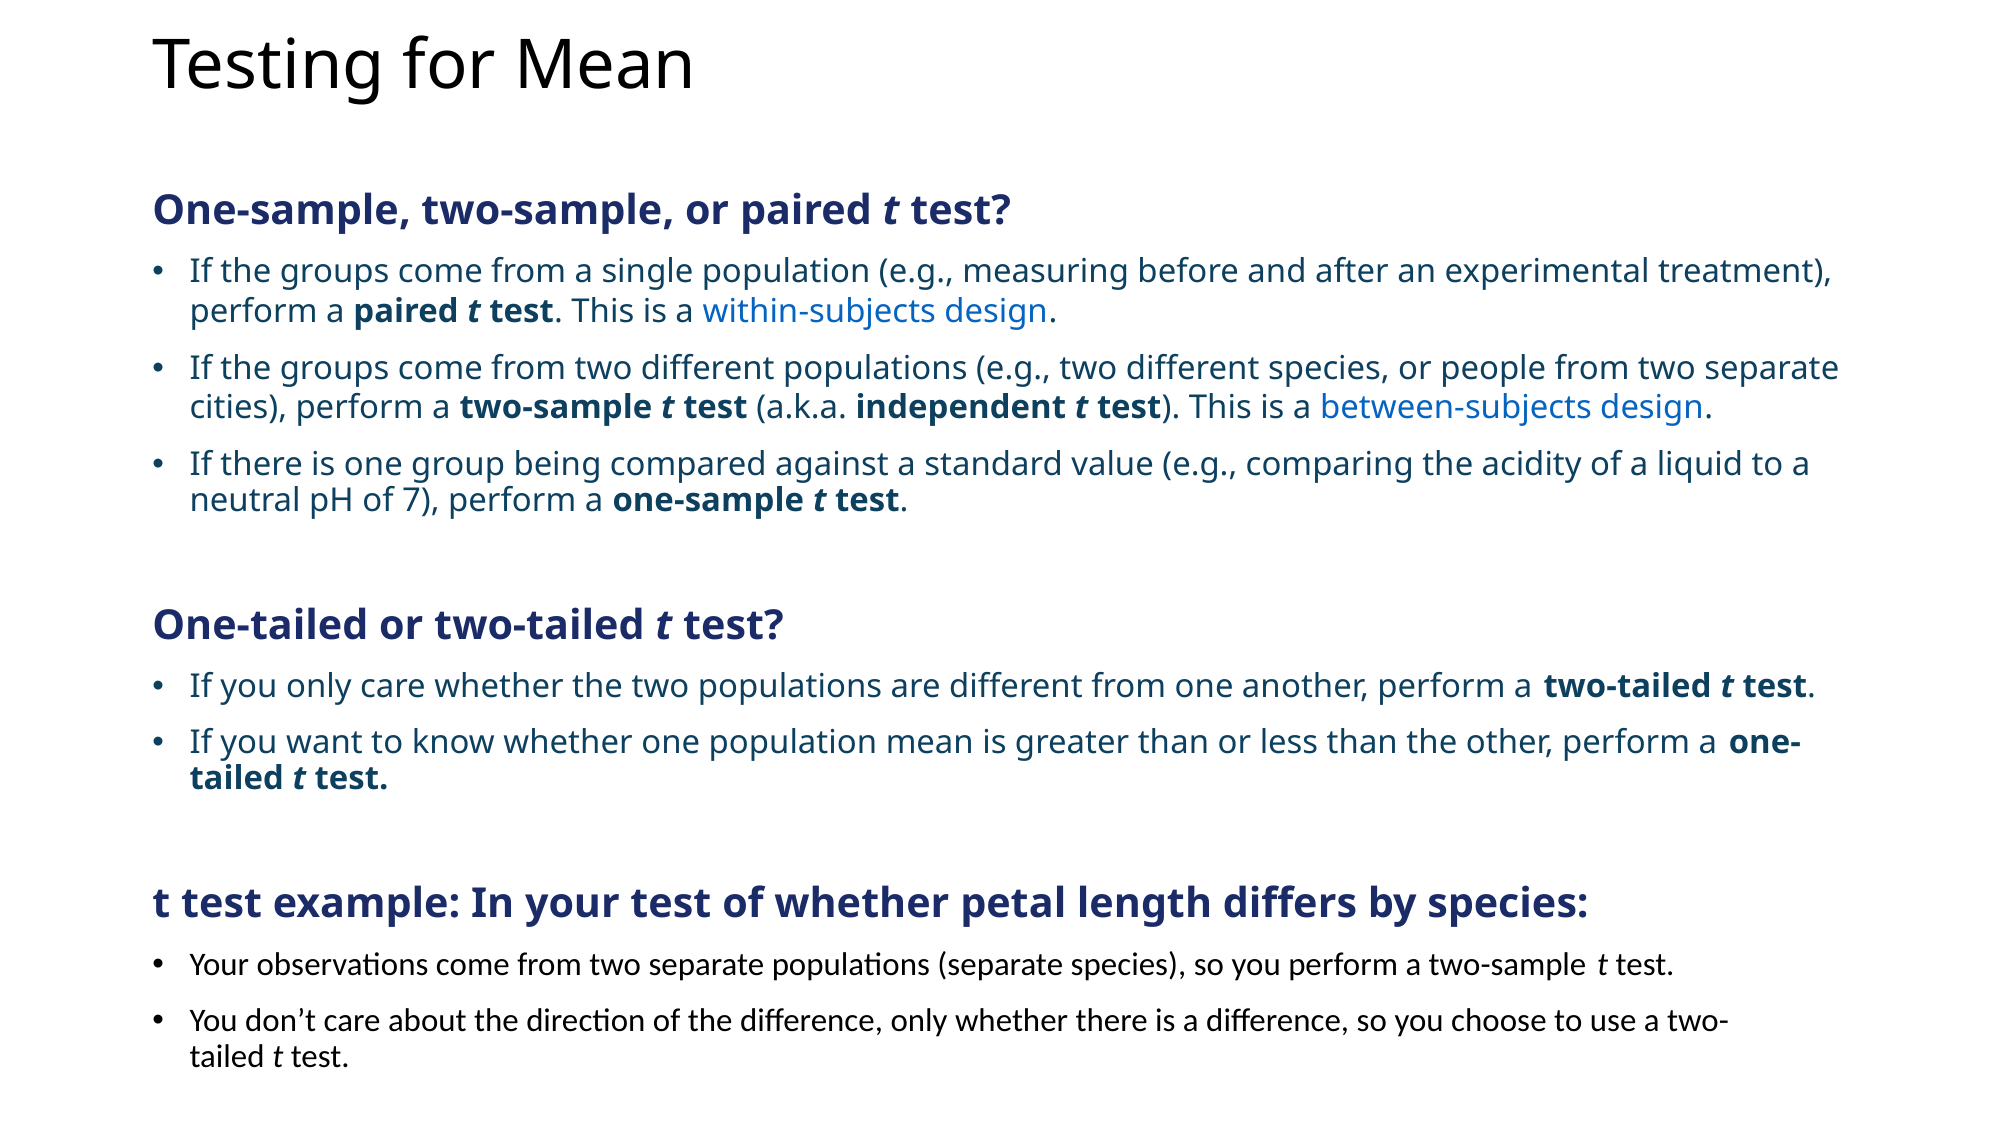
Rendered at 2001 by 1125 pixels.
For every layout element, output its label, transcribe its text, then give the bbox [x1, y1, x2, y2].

list One-sample, two-sample, or paired t test? If the groups come from a single population (e.g., measuring before and after an experimental treatment), perform a paired t test. This is a within-subjects design. If the groups come from two different populations (e.g., two different species, or people from two separate cities), perform a two-sample t test (a.k.a. independent t test). This is a between-subjects design. If there is one group being compared against a standard value (e.g., comparing the acidity of a liquid to a neutral pH of 7), perform a one-sample t test. One-tailed or two-tailed t test? If you only care whether the two populations are different from one another, perform a two-tailed t test. If you want to know whether one population mean is greater than or less than the other, perform a one-tailed t test. t test example: In your test of whether petal length differs by species: Your observations come from two separate populations (separate species), so you perform a two-sample t test. You don’t care about the direction of the difference, only whether there is a difference, so you choose to use a two-tailed t test. [137, 111, 1863, 1104]
title Testing for Mean [137, 21, 1863, 111]
